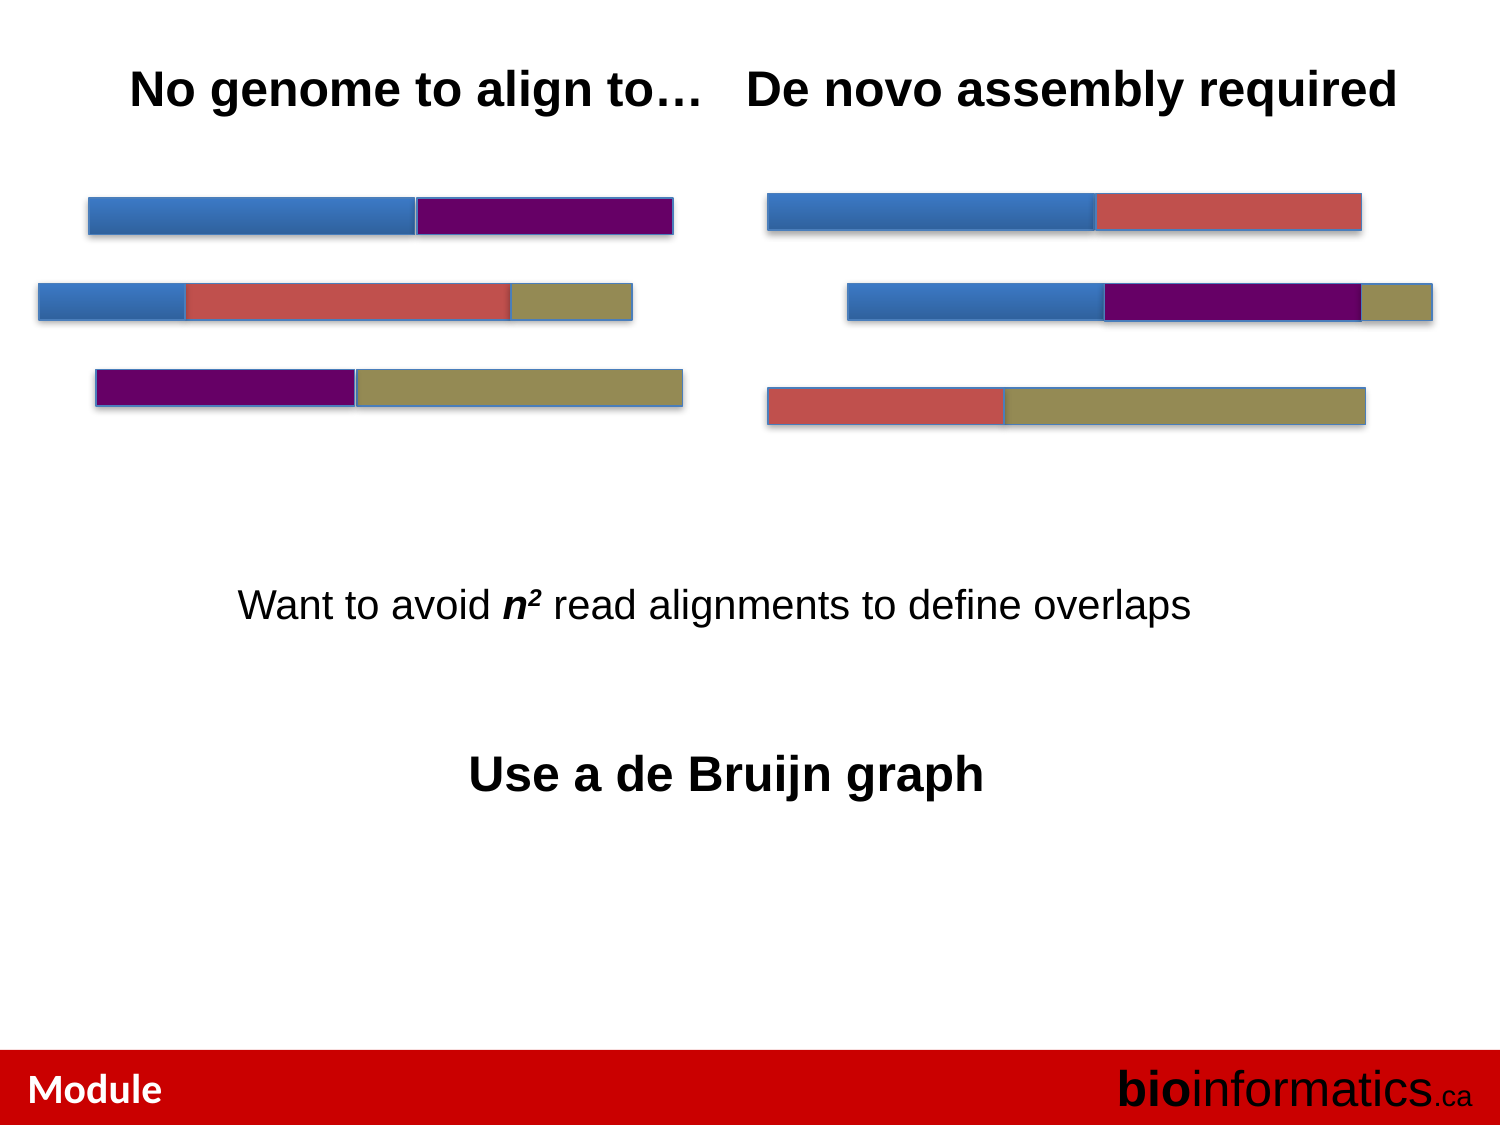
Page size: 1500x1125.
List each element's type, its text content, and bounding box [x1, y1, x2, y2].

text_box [38, 283, 633, 321]
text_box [767, 193, 1362, 231]
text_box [767, 387, 1366, 425]
text_box Want to avoid n2 read alignments to define overlaps [222, 570, 1207, 636]
text_box No genome to align to… De novo assembly required [114, 48, 1415, 124]
text_box Use a de Bruijn graph [453, 734, 1000, 809]
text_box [88, 197, 674, 235]
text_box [847, 283, 1433, 322]
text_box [95, 369, 683, 407]
